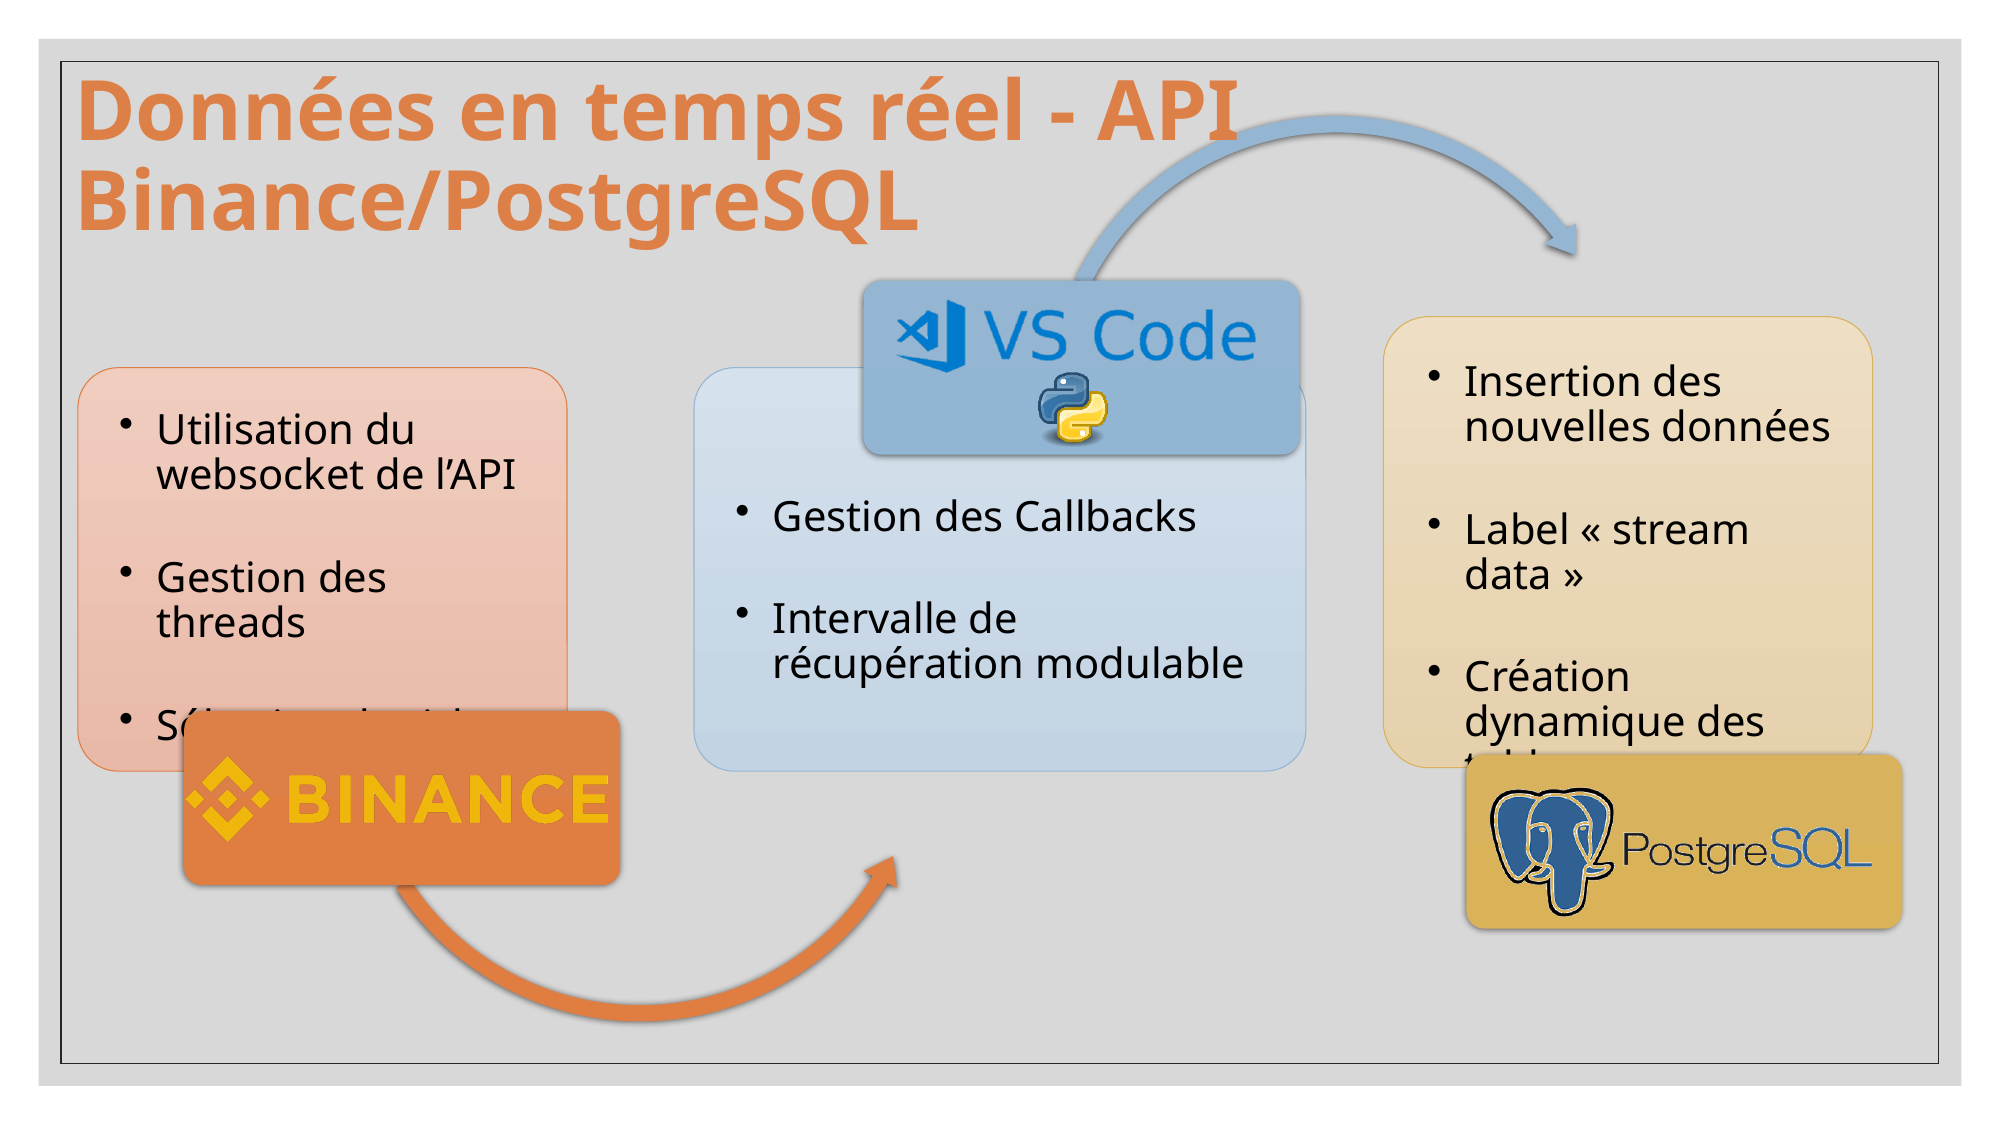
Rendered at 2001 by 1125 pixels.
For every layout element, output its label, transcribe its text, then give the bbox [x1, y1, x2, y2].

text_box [77, 46, 1923, 1093]
title Données en temps réel - API Binance/PostgreSQL [59, 46, 71, 272]
picture [1033, 370, 1112, 449]
